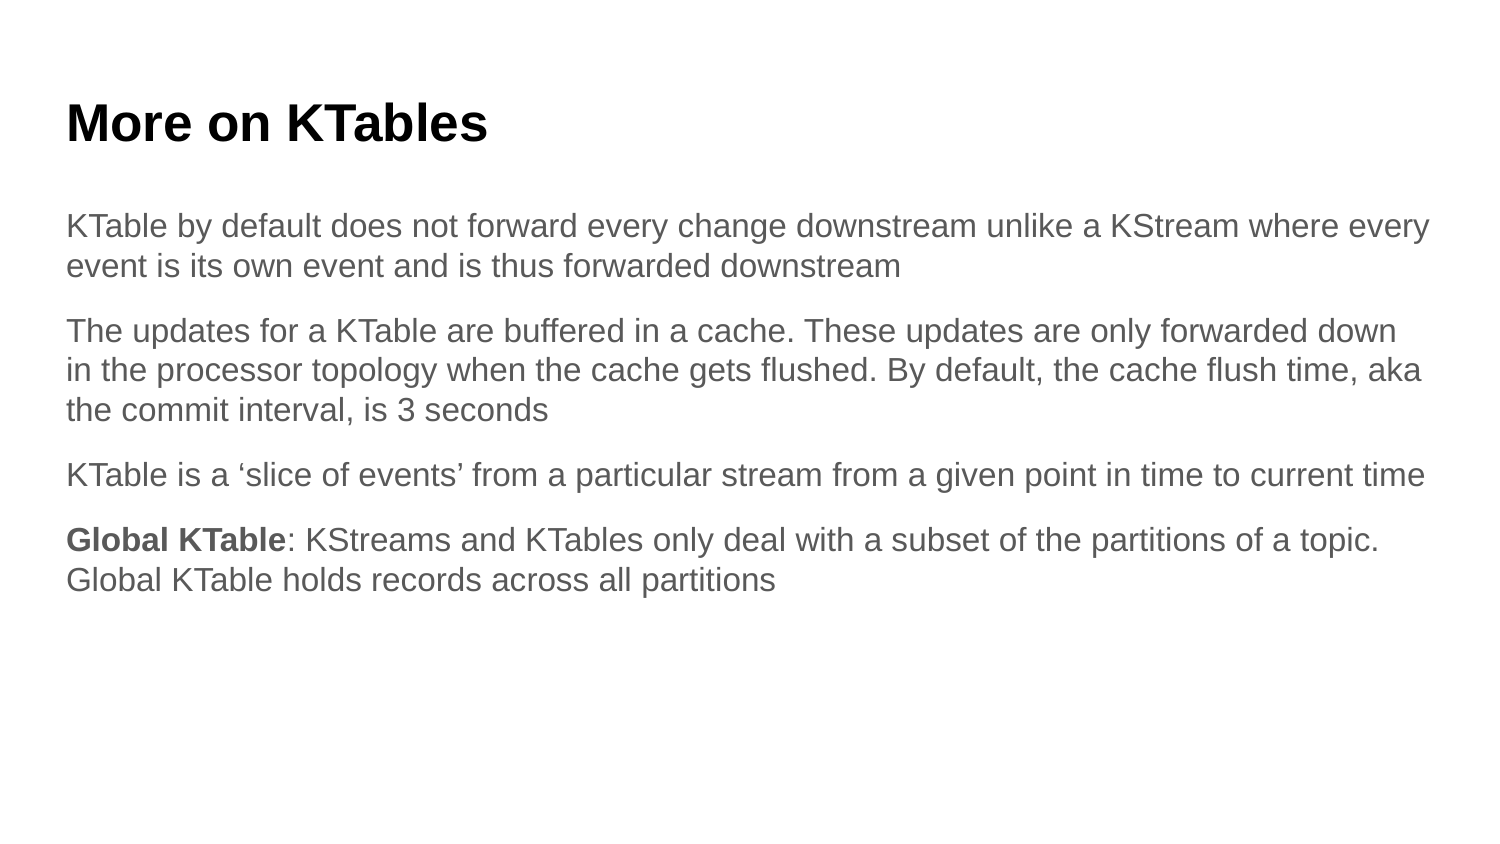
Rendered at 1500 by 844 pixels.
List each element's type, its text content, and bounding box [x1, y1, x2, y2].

list KTable by default does not forward every change downstream unlike a KStream where every event is its own event and is thus forwarded downstream The updates for a KTable are buffered in a cache. These updates are only forwarded down in the processor topology when the cache gets flushed. By default, the cache flush time, aka the commit interval, is 3 seconds KTable is a ‘slice of events’ from a particular stream from a given point in time to current time Global KTable: KStreams and KTables only deal with a subset of the partitions of a topic. Global KTable holds records across all partitions [51, 189, 1449, 750]
title More on KTables [51, 72, 1449, 167]
